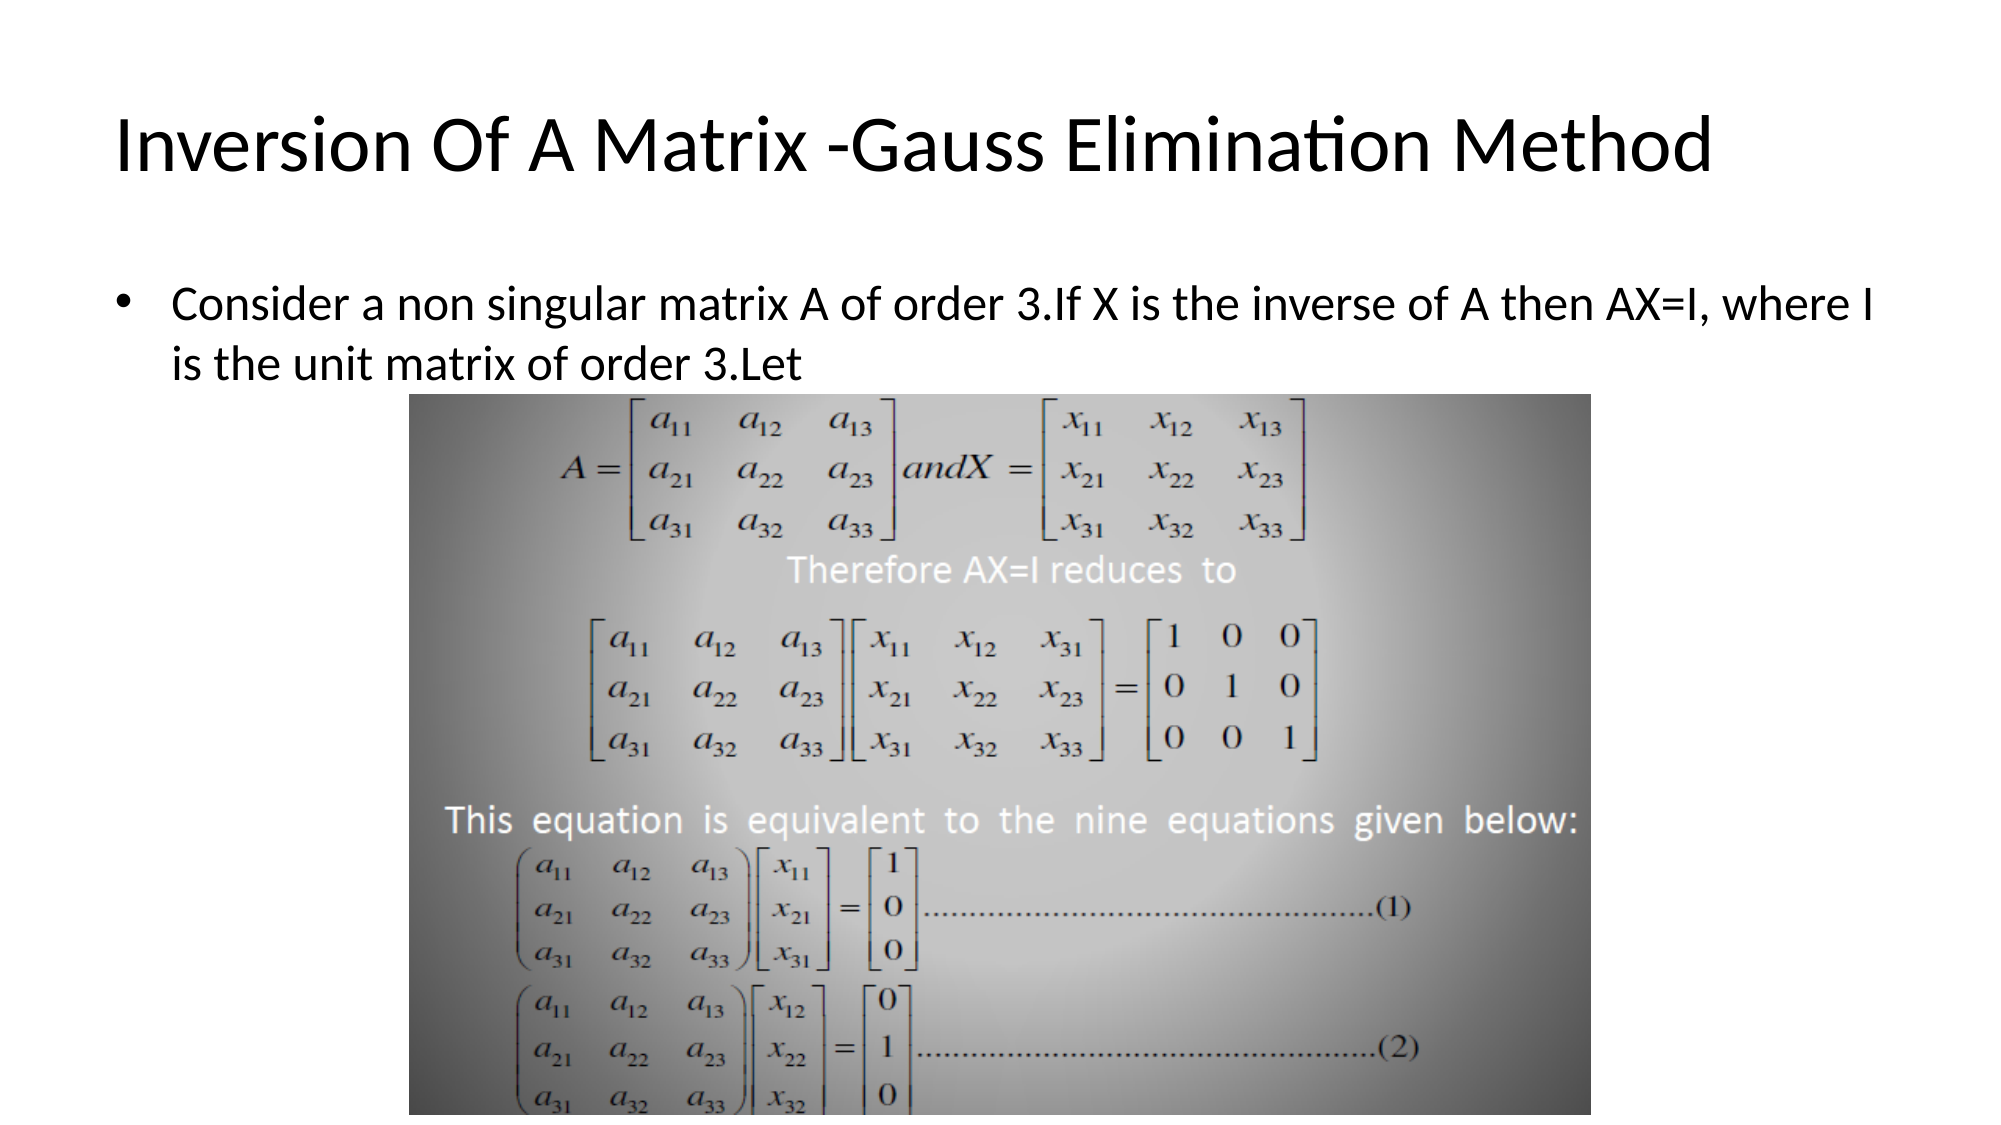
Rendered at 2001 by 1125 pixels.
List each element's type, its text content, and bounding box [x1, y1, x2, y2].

picture [409, 394, 1591, 1115]
title Inversion Of A Matrix -Gauss Elimination Method [99, 45, 1900, 233]
list Consider a non singular matrix A of order 3.If X is the inverse of A then AX=I, where I is the unit matrix of order 3.Let [99, 262, 1900, 1005]
